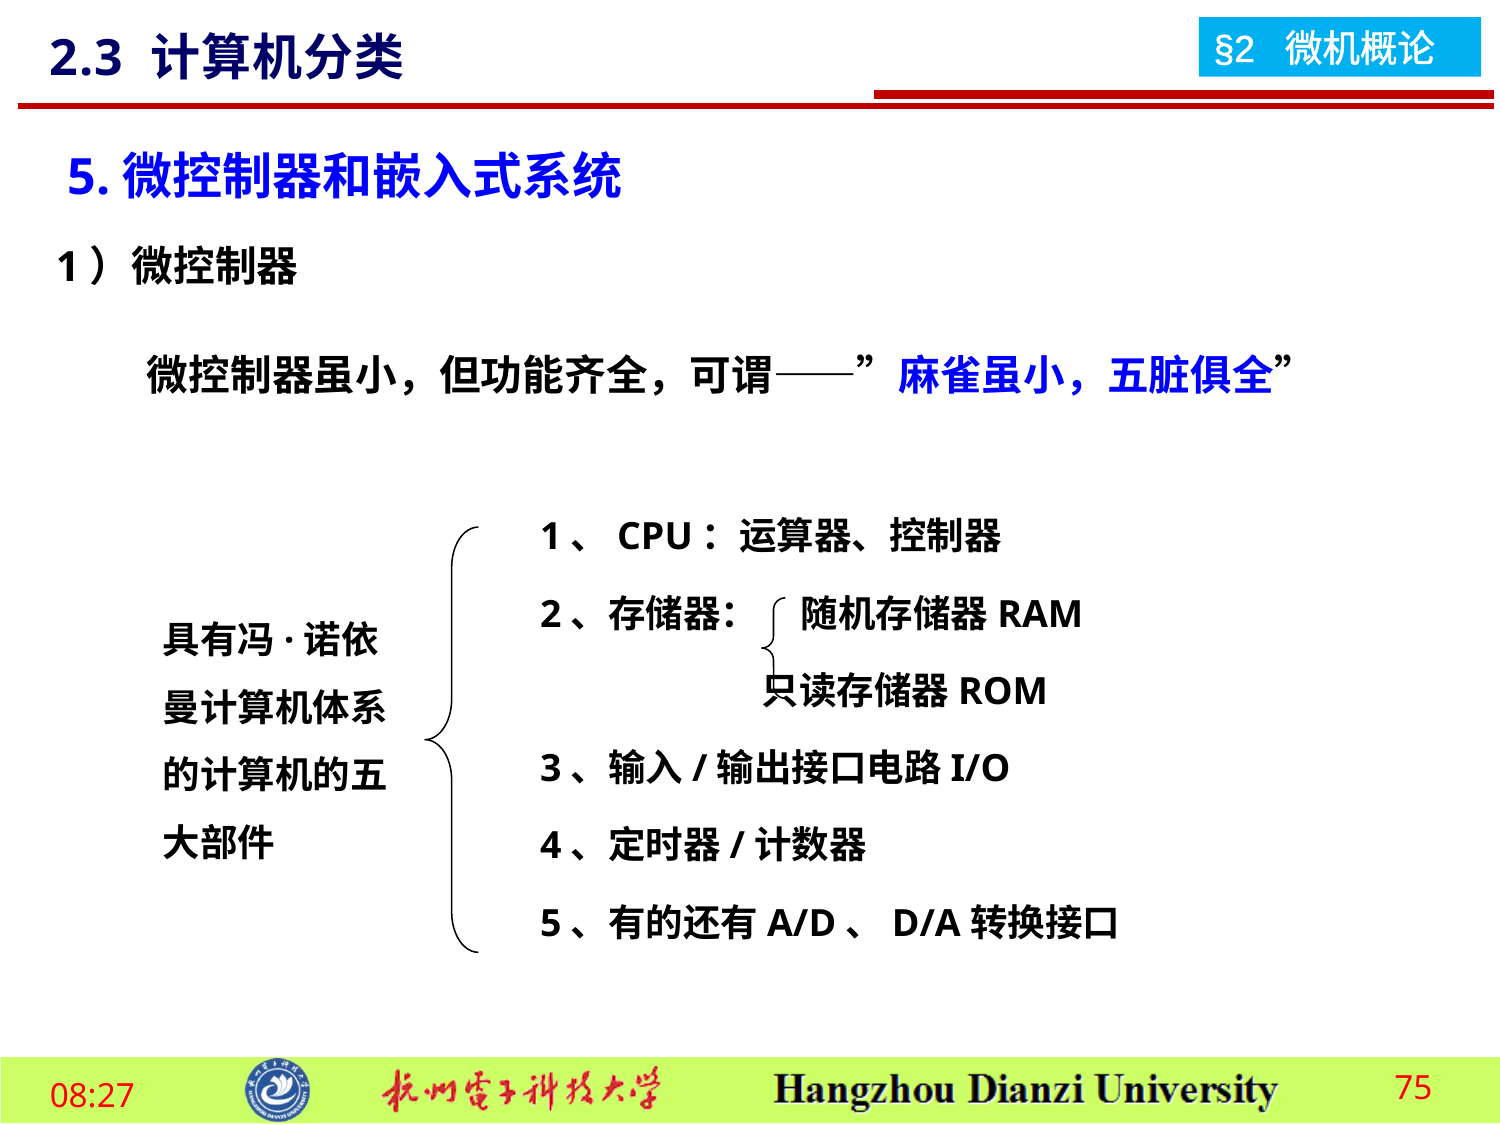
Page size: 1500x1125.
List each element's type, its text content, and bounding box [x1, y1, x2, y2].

text_box 微控制器虽小，但功能齐全，可谓——”麻雀虽小，五脏俱全” [132, 326, 1331, 407]
text_box 2.3 计算机分类 [35, 17, 996, 93]
text_box 5.微控制器和嵌入式系统 [53, 137, 733, 213]
text_box 1、CPU：运算器、控制器 2、存储器： 随机存储器RAM 只读存储器ROM 3、输入/输出接口电路I/O 4、定时器/计数器 5、有的还有A/D、D/A转换接口 [525, 491, 1447, 952]
text_box [761, 597, 786, 699]
text_box 1）微控制器 [41, 232, 349, 297]
picture [0, 1057, 1500, 1125]
text_box [424, 527, 479, 953]
text_box 具有冯·诺依曼计算机体系的计算机的五大部件 [147, 586, 408, 871]
